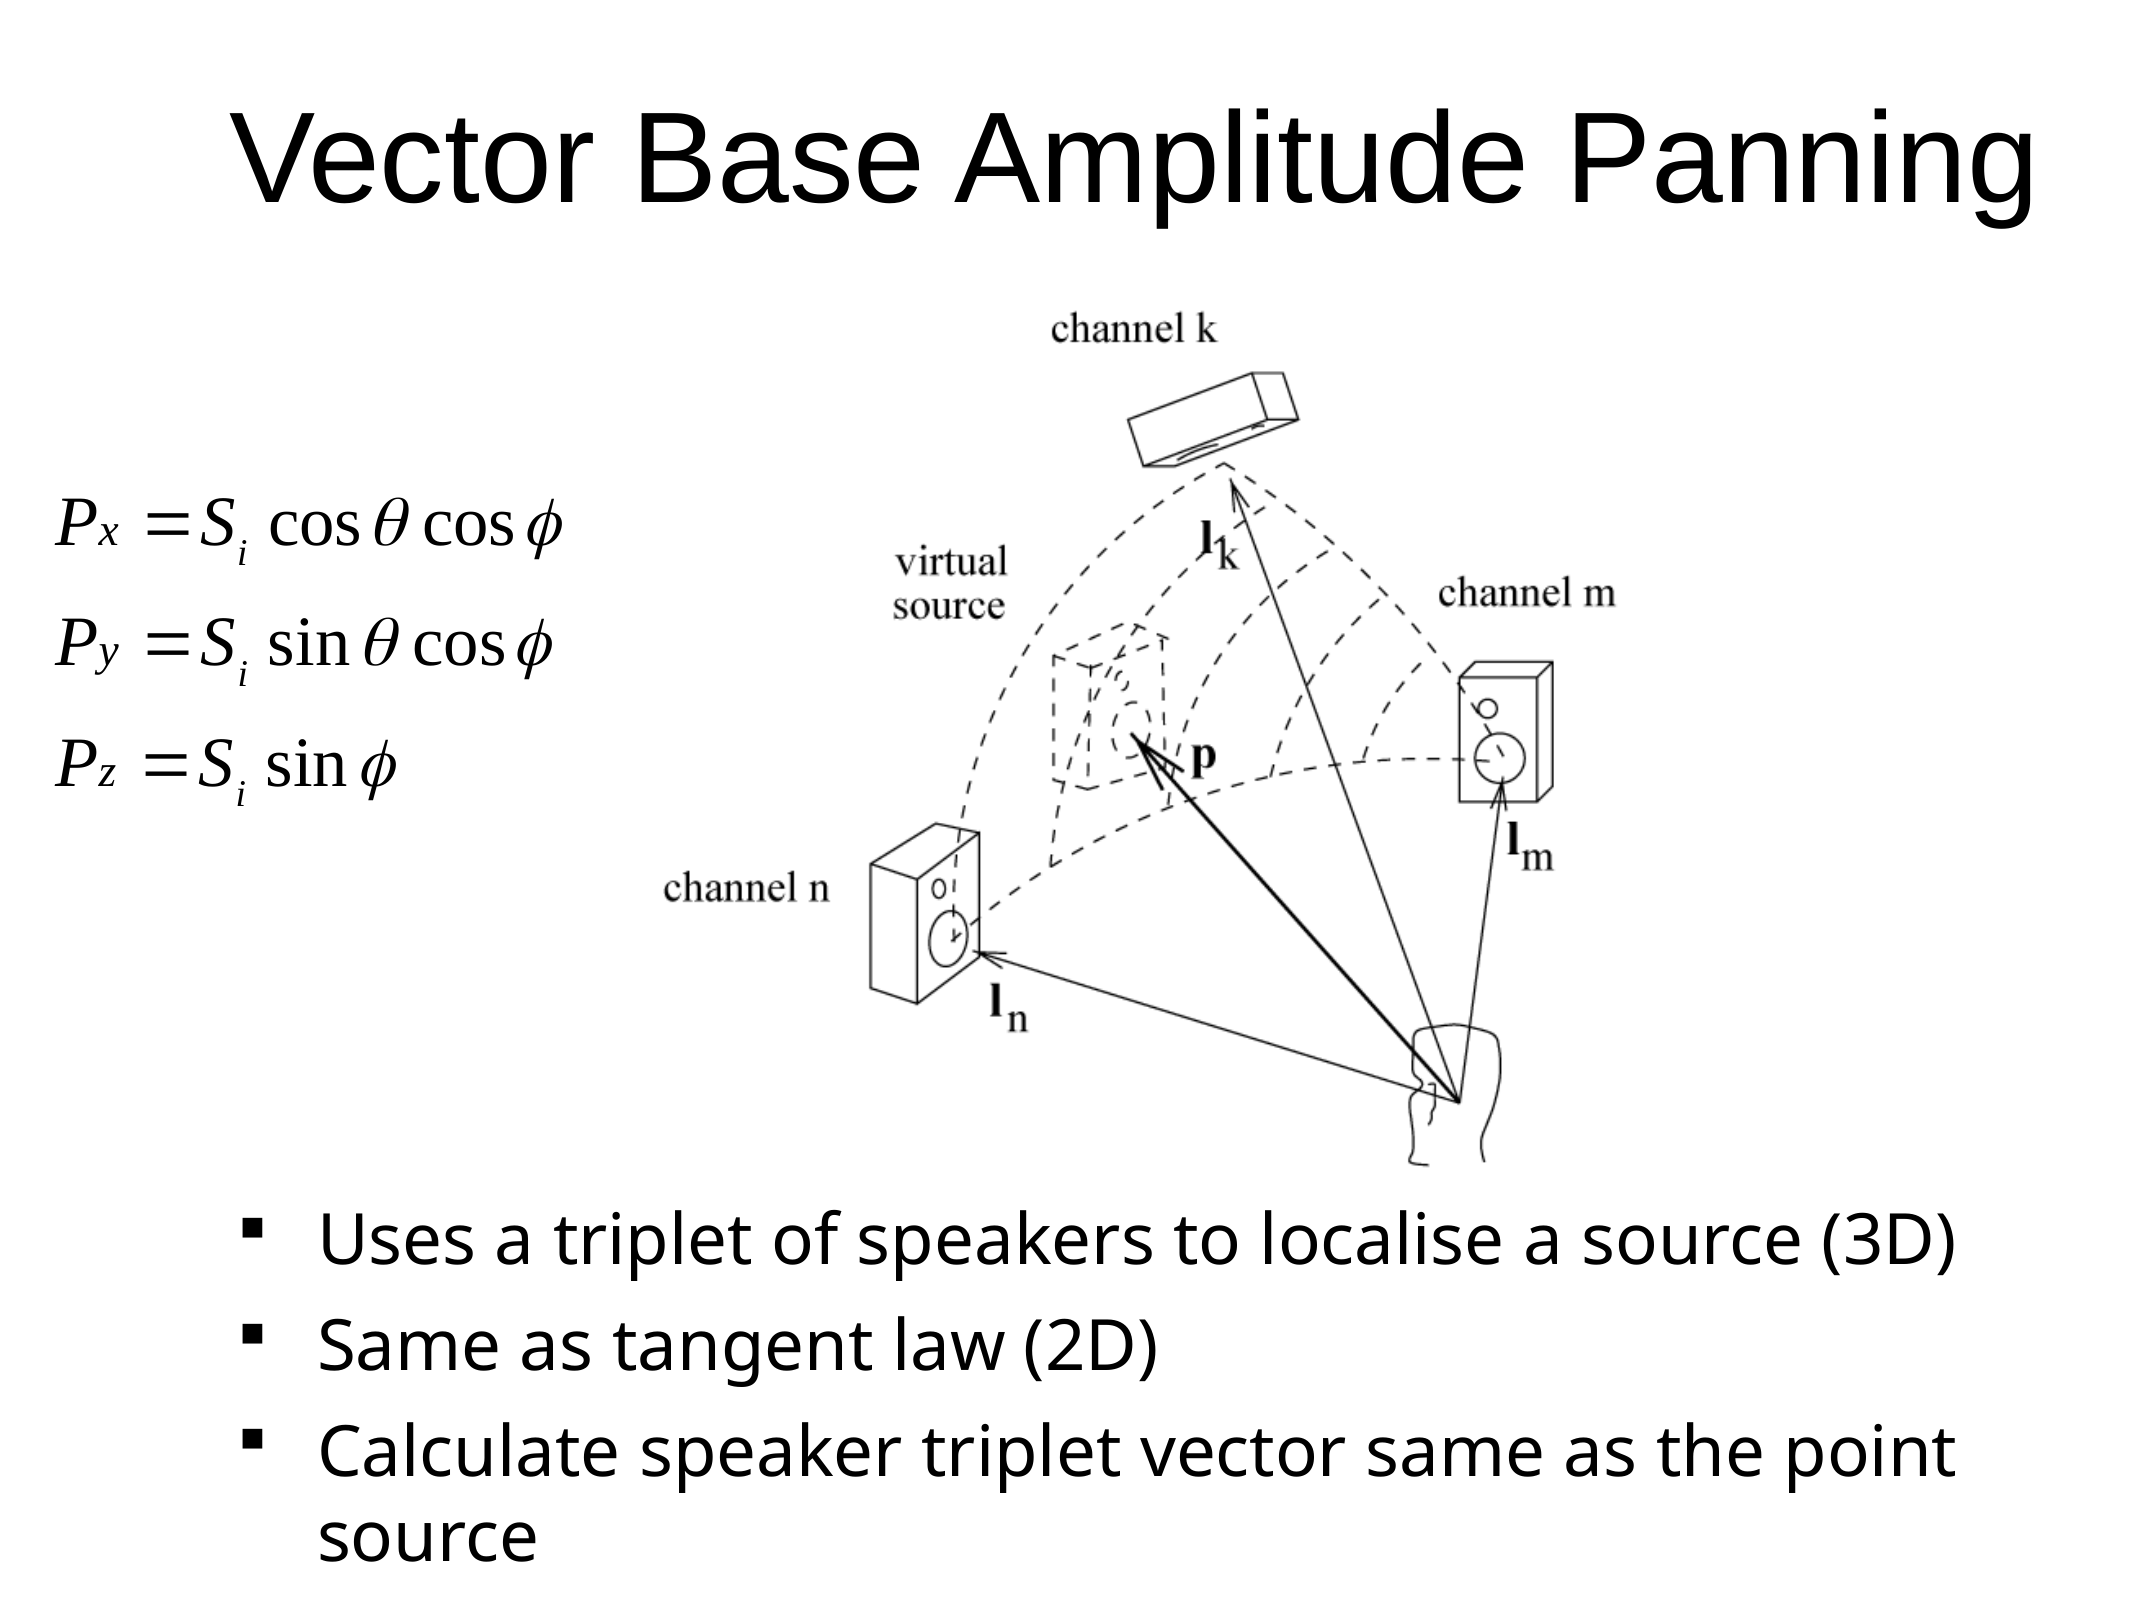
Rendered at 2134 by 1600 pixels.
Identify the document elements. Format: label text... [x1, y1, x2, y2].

text_box Uses a triplet of speakers to localise a source (3D) Same as tangent law (2D) Calculate speaker triplet vector same as the point source [199, 1183, 2134, 1534]
title Vector Base Amplitude Panning [179, 43, 2101, 258]
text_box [38, 468, 582, 824]
picture [661, 303, 1634, 1192]
